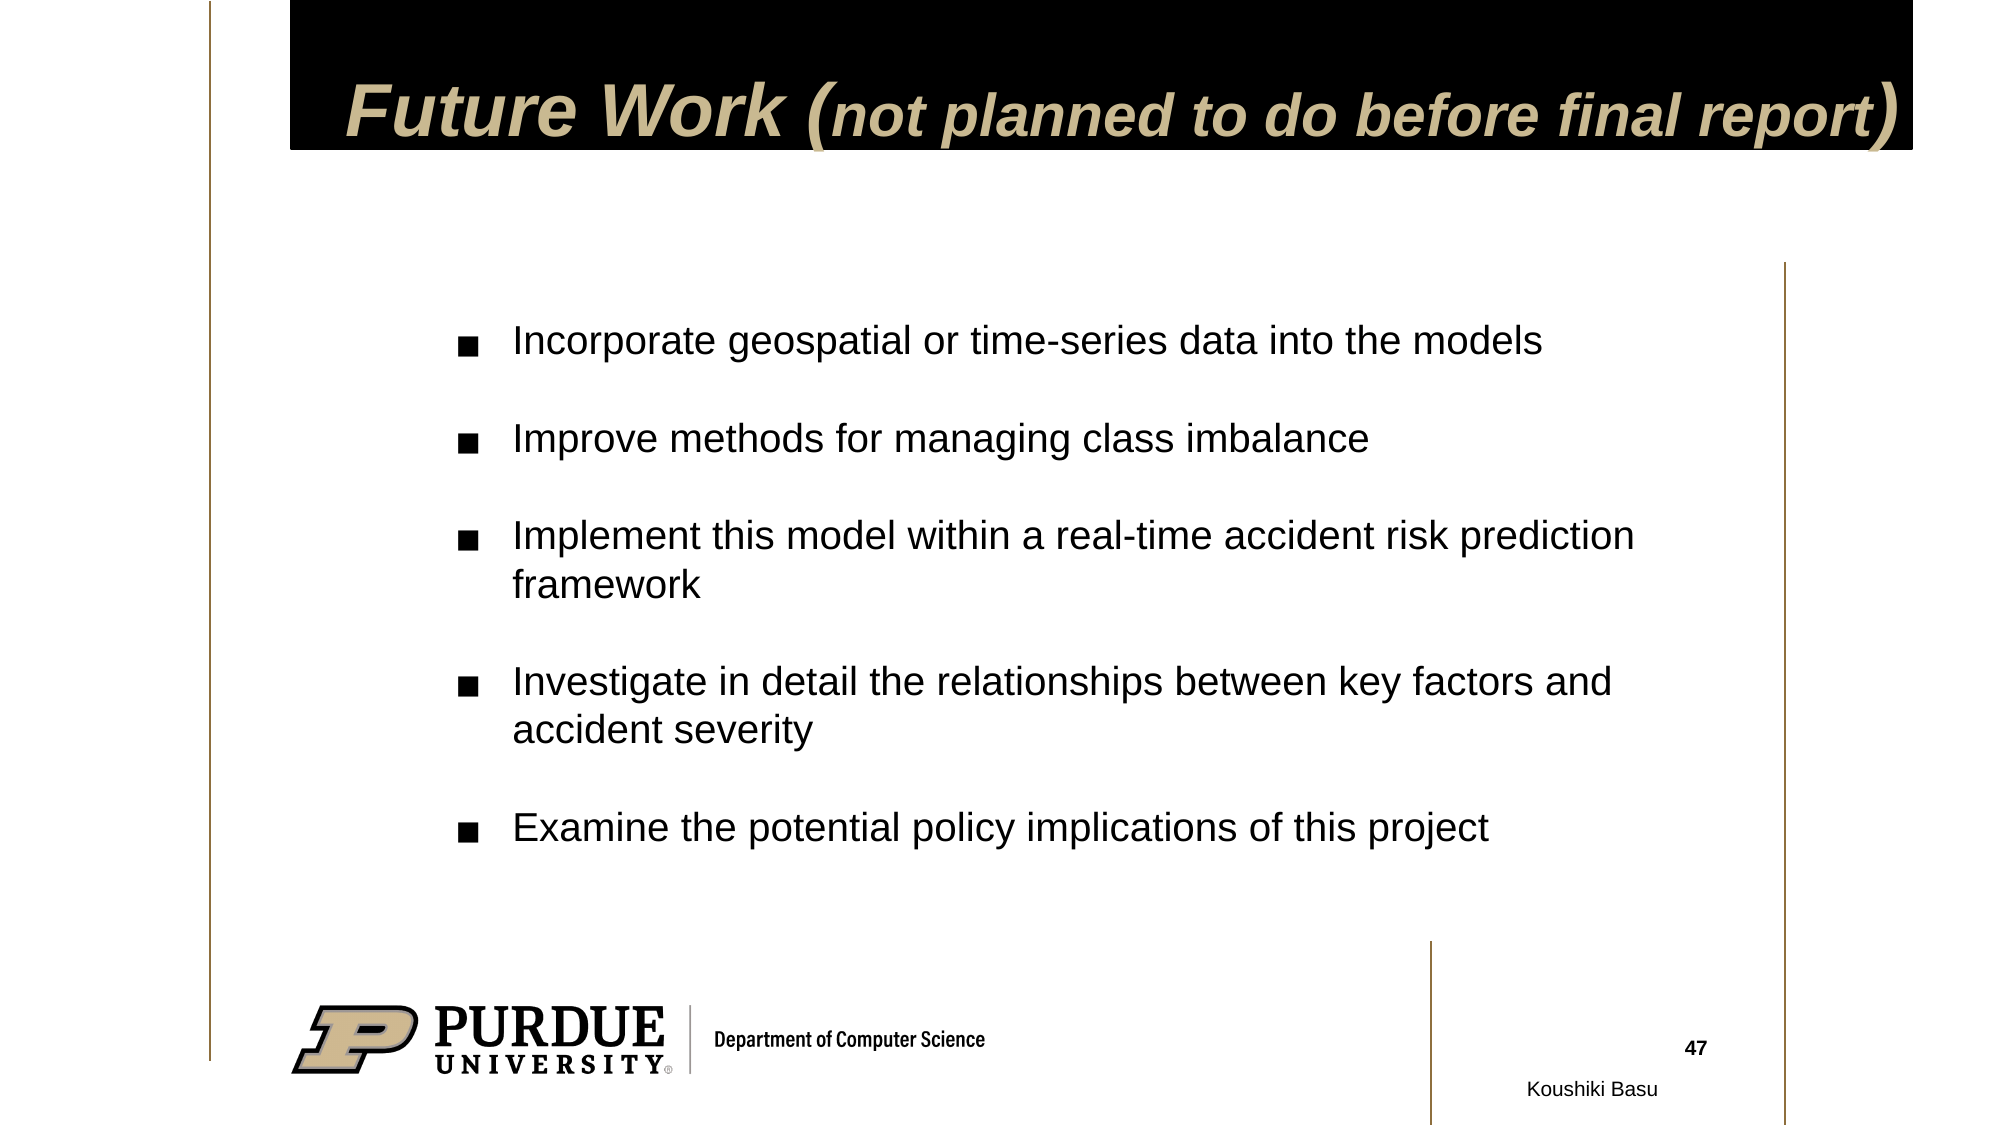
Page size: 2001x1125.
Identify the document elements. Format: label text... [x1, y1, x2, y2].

slide_number ‹#› [1656, 1017, 1737, 1062]
list Incorporate geospatial or time-series data into the models Improve methods for managing class imbalance Implement this model within a real-time accident risk prediction framework Investigate in detail the relationships between key factors and accident severity Examine the potential policy implications of this project [437, 314, 1646, 875]
title Future Work (not planned to do before final report) [343, 69, 1907, 262]
text_box Koushiki Basu [1511, 1062, 1739, 1113]
picture [291, 1002, 1000, 1078]
